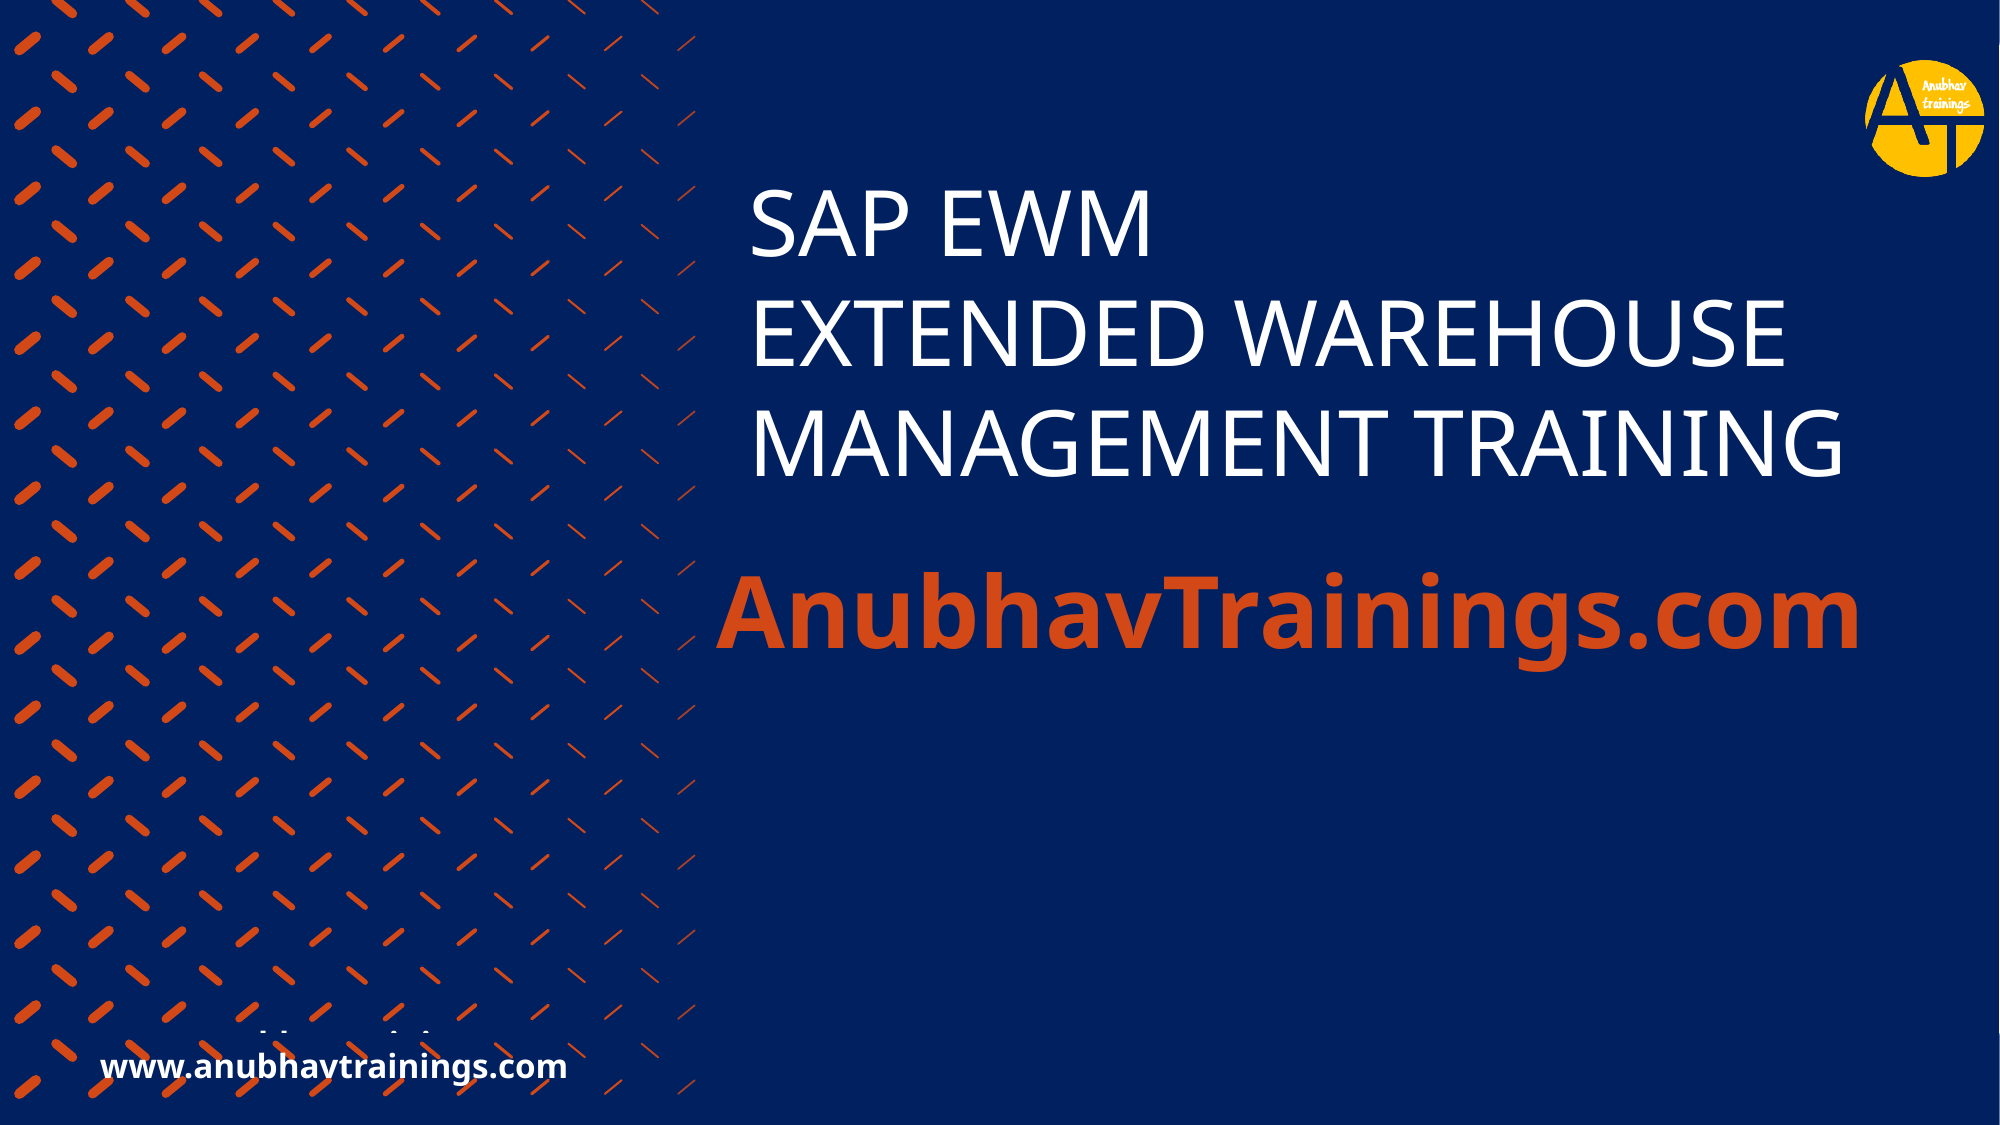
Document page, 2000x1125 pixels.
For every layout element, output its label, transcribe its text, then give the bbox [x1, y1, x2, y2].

subtitle AnubhavTrainings.com [716, 538, 2000, 854]
text_box www.anubhavtrainings.com [17, 1035, 652, 1096]
title SAP EWM EXTENDED WAREHOUSE MANAGEMENT TRAINING [748, 54, 2000, 505]
